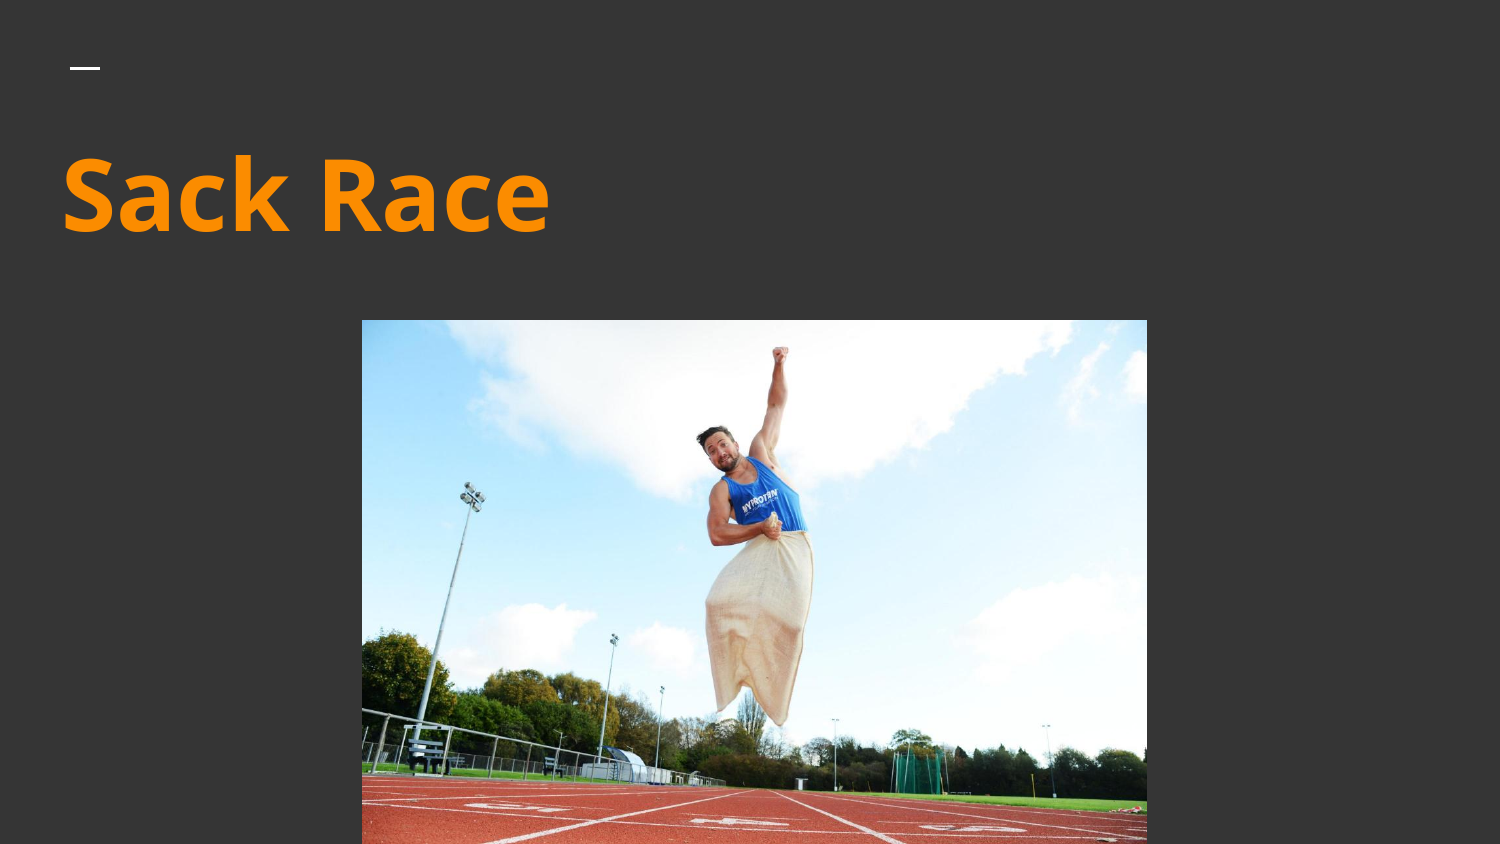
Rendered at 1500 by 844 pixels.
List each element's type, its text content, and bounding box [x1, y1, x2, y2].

picture [362, 320, 1147, 844]
title Sack Race [46, 116, 1463, 746]
